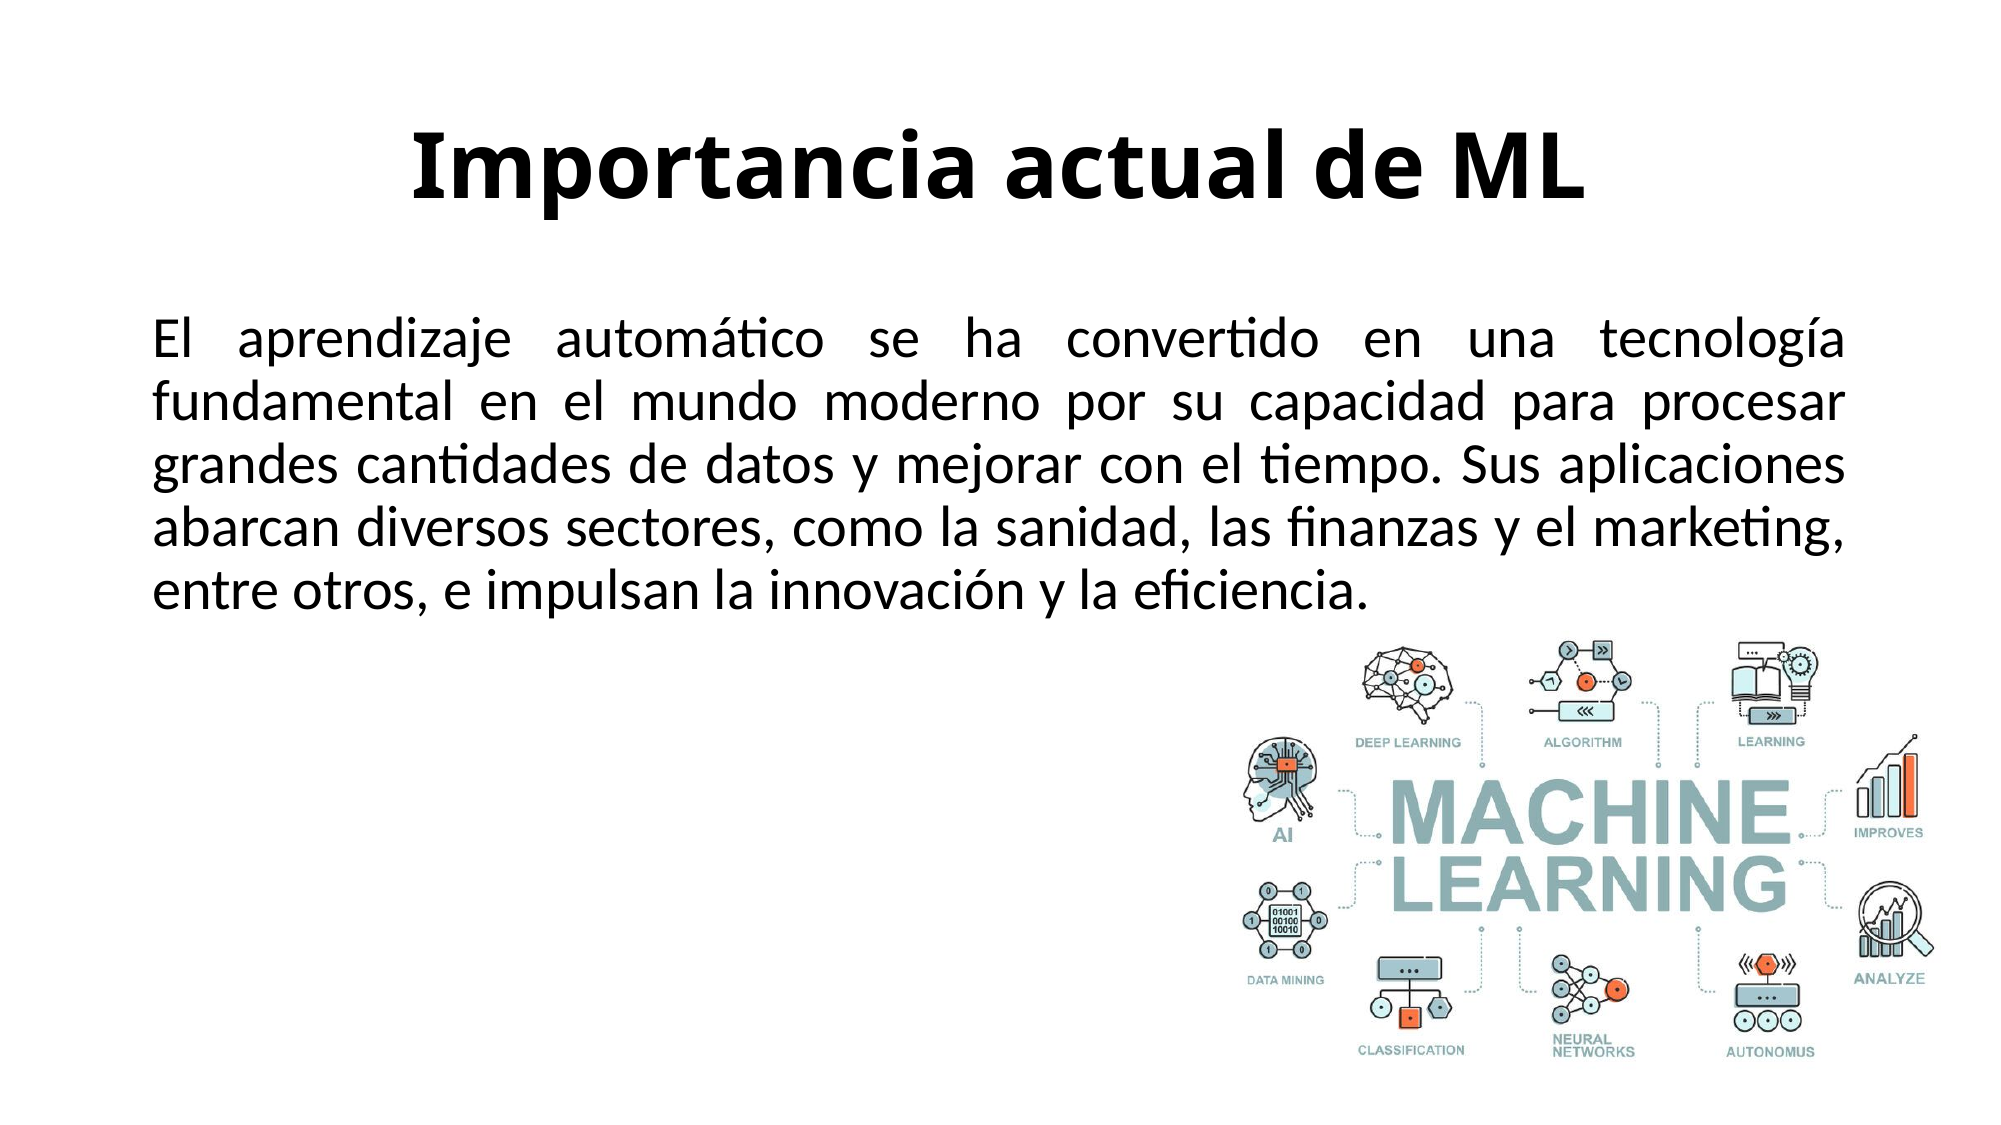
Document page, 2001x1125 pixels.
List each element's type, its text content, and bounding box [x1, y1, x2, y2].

picture [1171, 617, 2000, 1125]
list El aprendizaje automático se ha convertido en una tecnología fundamental en el mundo moderno por su capacidad para procesar grandes cantidades de datos y mejorar con el tiempo. Sus aplicaciones abarcan diversos sectores, como la sanidad, las finanzas y el marketing, entre otros, e impulsan la innovación y la eficiencia. [137, 299, 1863, 1014]
title Importancia actual de ML [137, 59, 1863, 278]
